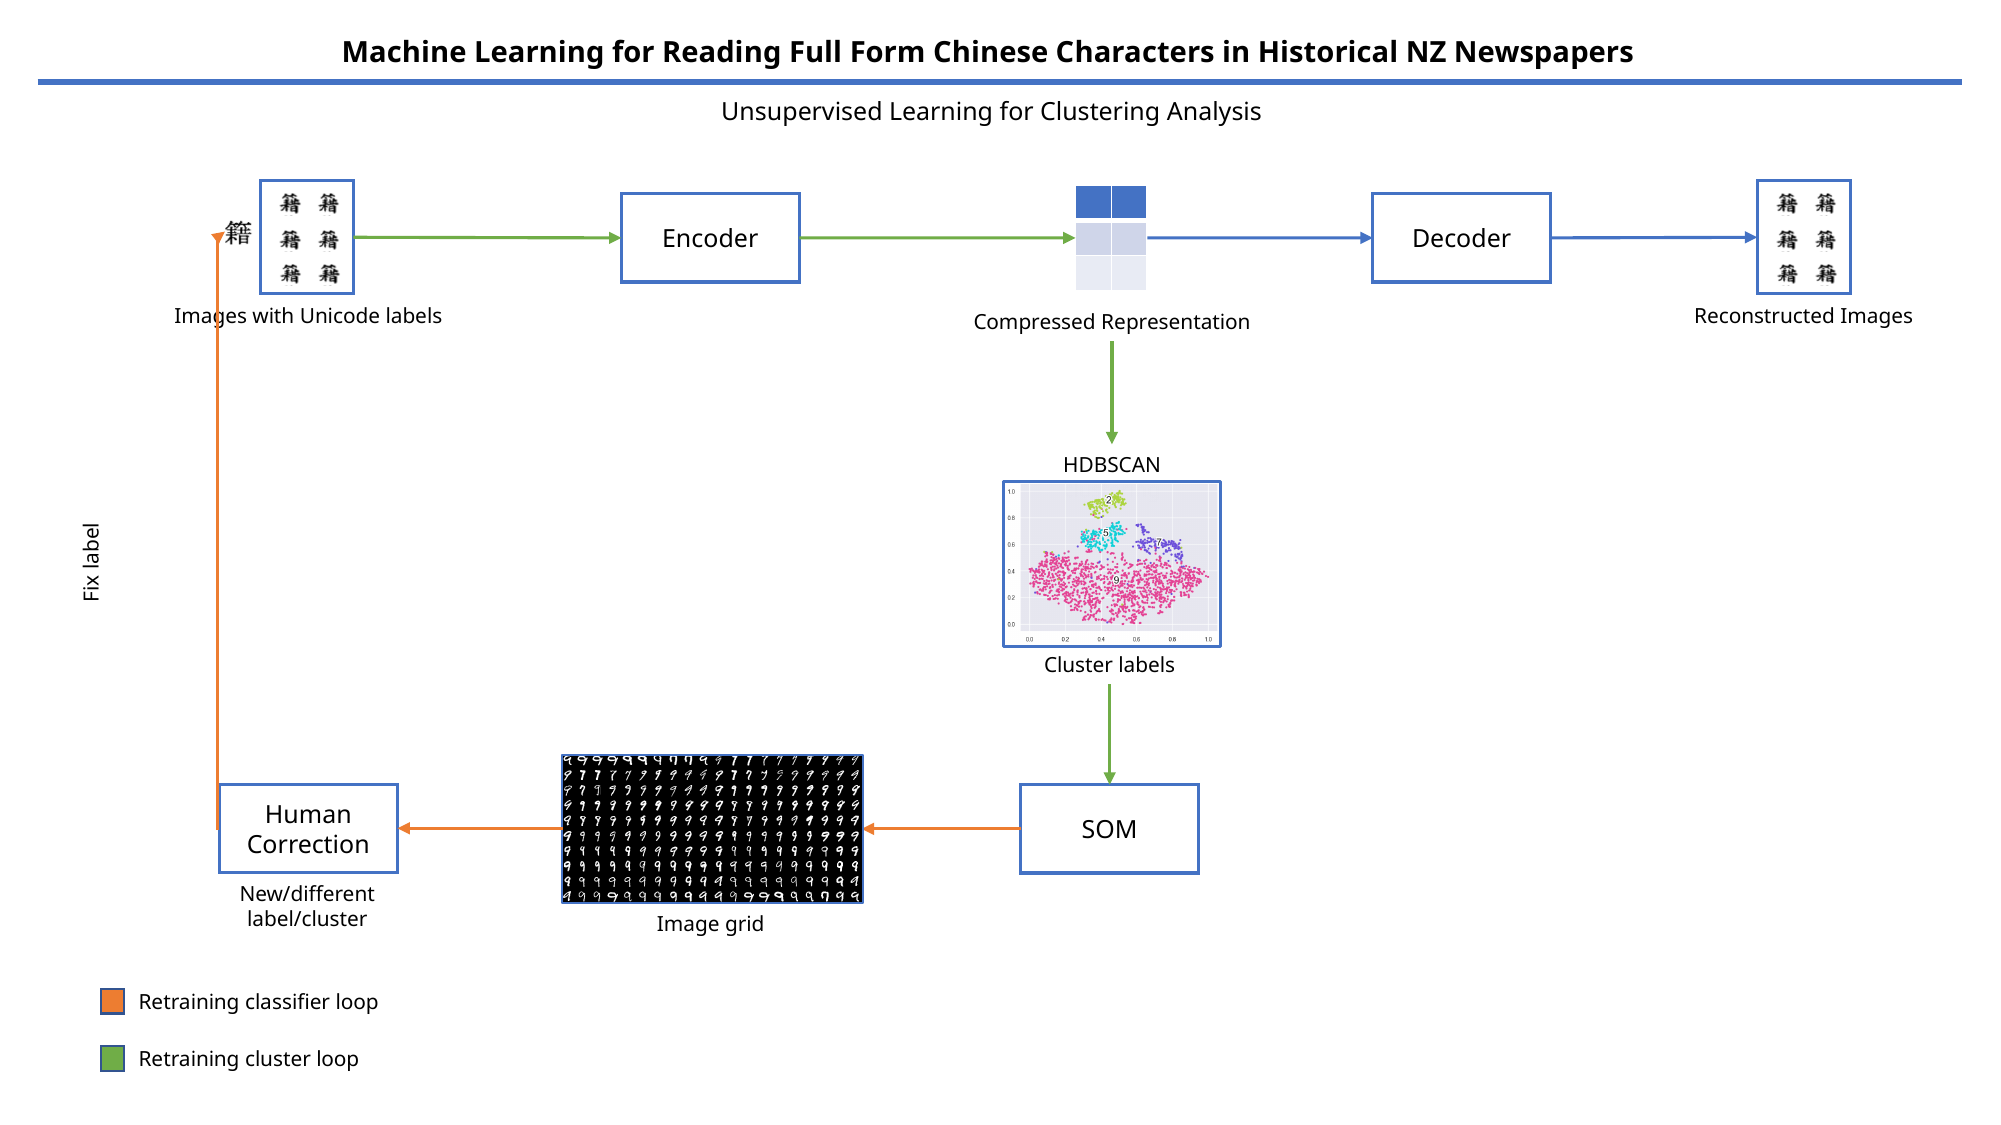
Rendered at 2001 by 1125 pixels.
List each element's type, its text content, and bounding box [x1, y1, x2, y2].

table_header [1112, 186, 1146, 218]
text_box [1757, 180, 1851, 294]
text_box Images with Unicode labels [225, 295, 490, 336]
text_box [224, 180, 354, 294]
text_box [561, 755, 862, 944]
text_box SOM [1020, 784, 1200, 874]
text_box Reconstructed Images [1622, 295, 1985, 336]
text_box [997, 444, 1227, 686]
text_box New/different label/cluster [216, 873, 398, 939]
text_box Decoder [1372, 193, 1552, 283]
text_box Fix label [70, 381, 111, 744]
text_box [219, 231, 225, 829]
table_cell [1076, 256, 1111, 290]
table_cell [1076, 223, 1111, 255]
text_box Images with Unicode labels [127, 295, 217, 336]
table_header [1076, 186, 1111, 218]
table_cell [1112, 256, 1146, 290]
text_box Encoder [620, 193, 800, 283]
text_box Unsupervised Learning for Clustering Analysis [21, 88, 1963, 134]
text_box Compressed Representation [930, 301, 1293, 342]
table_cell [1112, 223, 1146, 255]
text_box Human Correction [218, 783, 398, 873]
text_box Machine Learning for Reading Full Form Chinese Characters in Historical NZ Newspapers [21, 26, 1963, 77]
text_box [100, 980, 486, 1079]
